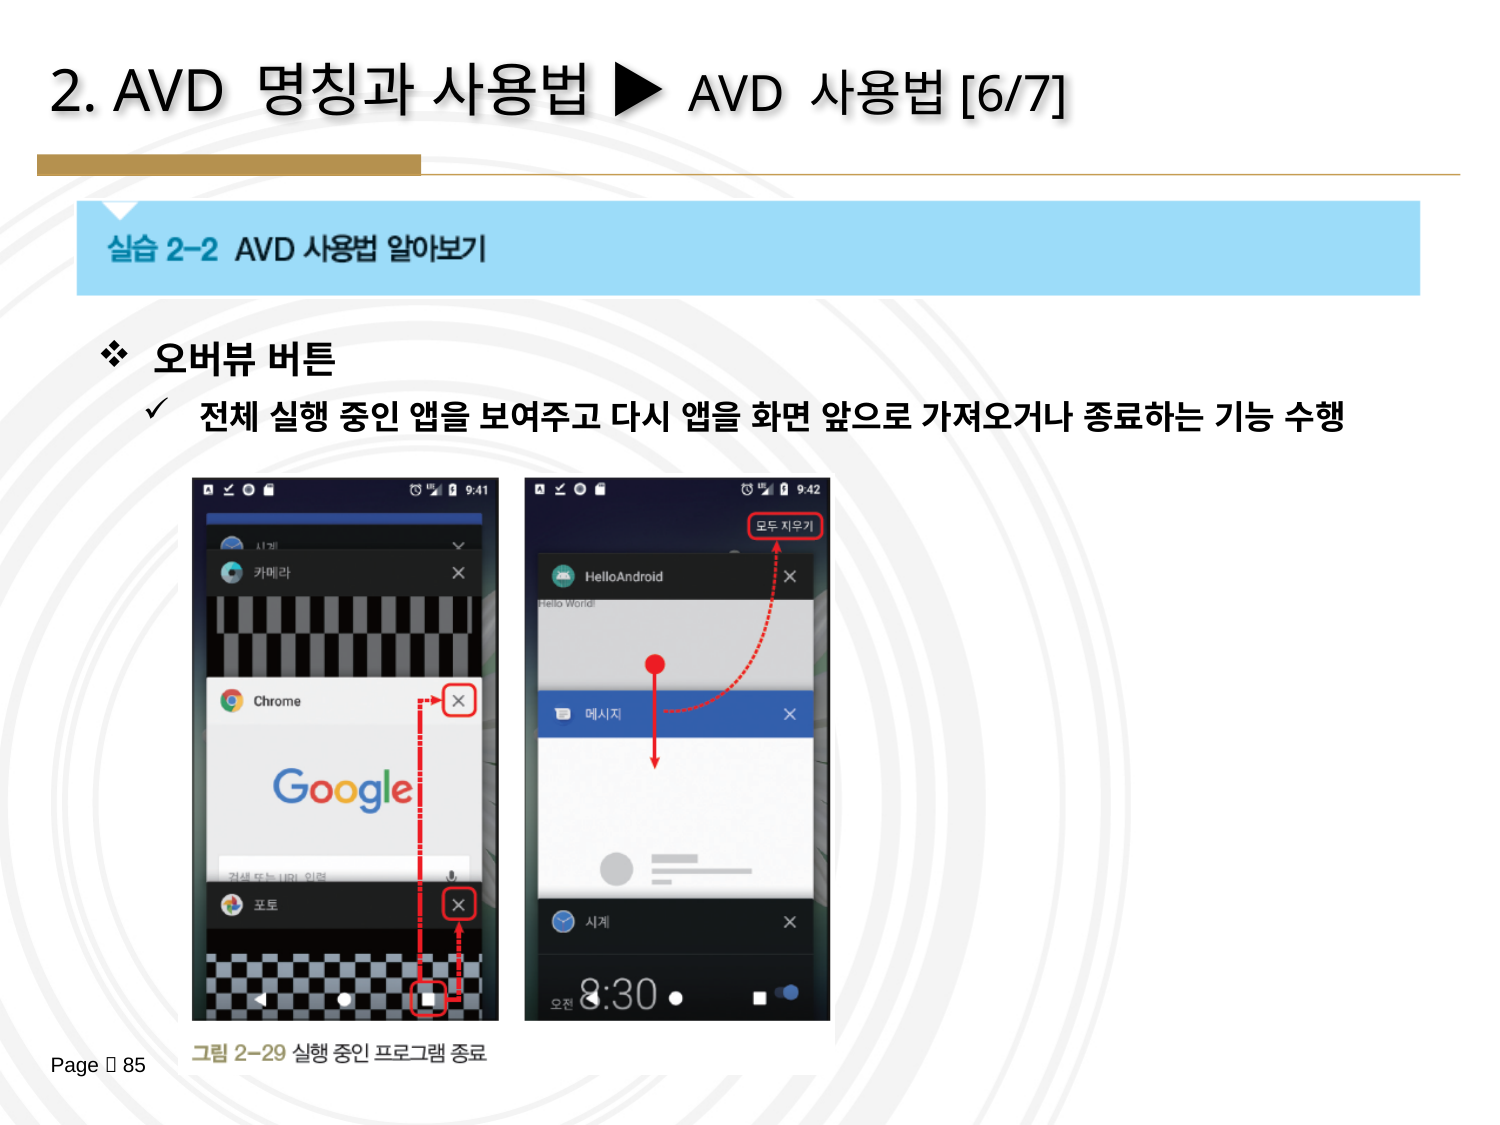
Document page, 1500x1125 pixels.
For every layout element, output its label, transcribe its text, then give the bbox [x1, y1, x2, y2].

picture [0, 35, 1500, 1125]
list 오버뷰 버튼 전체 실행 중인 앱을 보여주고 다시 앱을 화면 앞으로 가져오거나 종료하는 기능 수행 [54, 335, 1500, 1051]
title 2. AVD 명칭과 사용법 ▶ AVD 사용법[6/7] [48, 53, 1448, 161]
